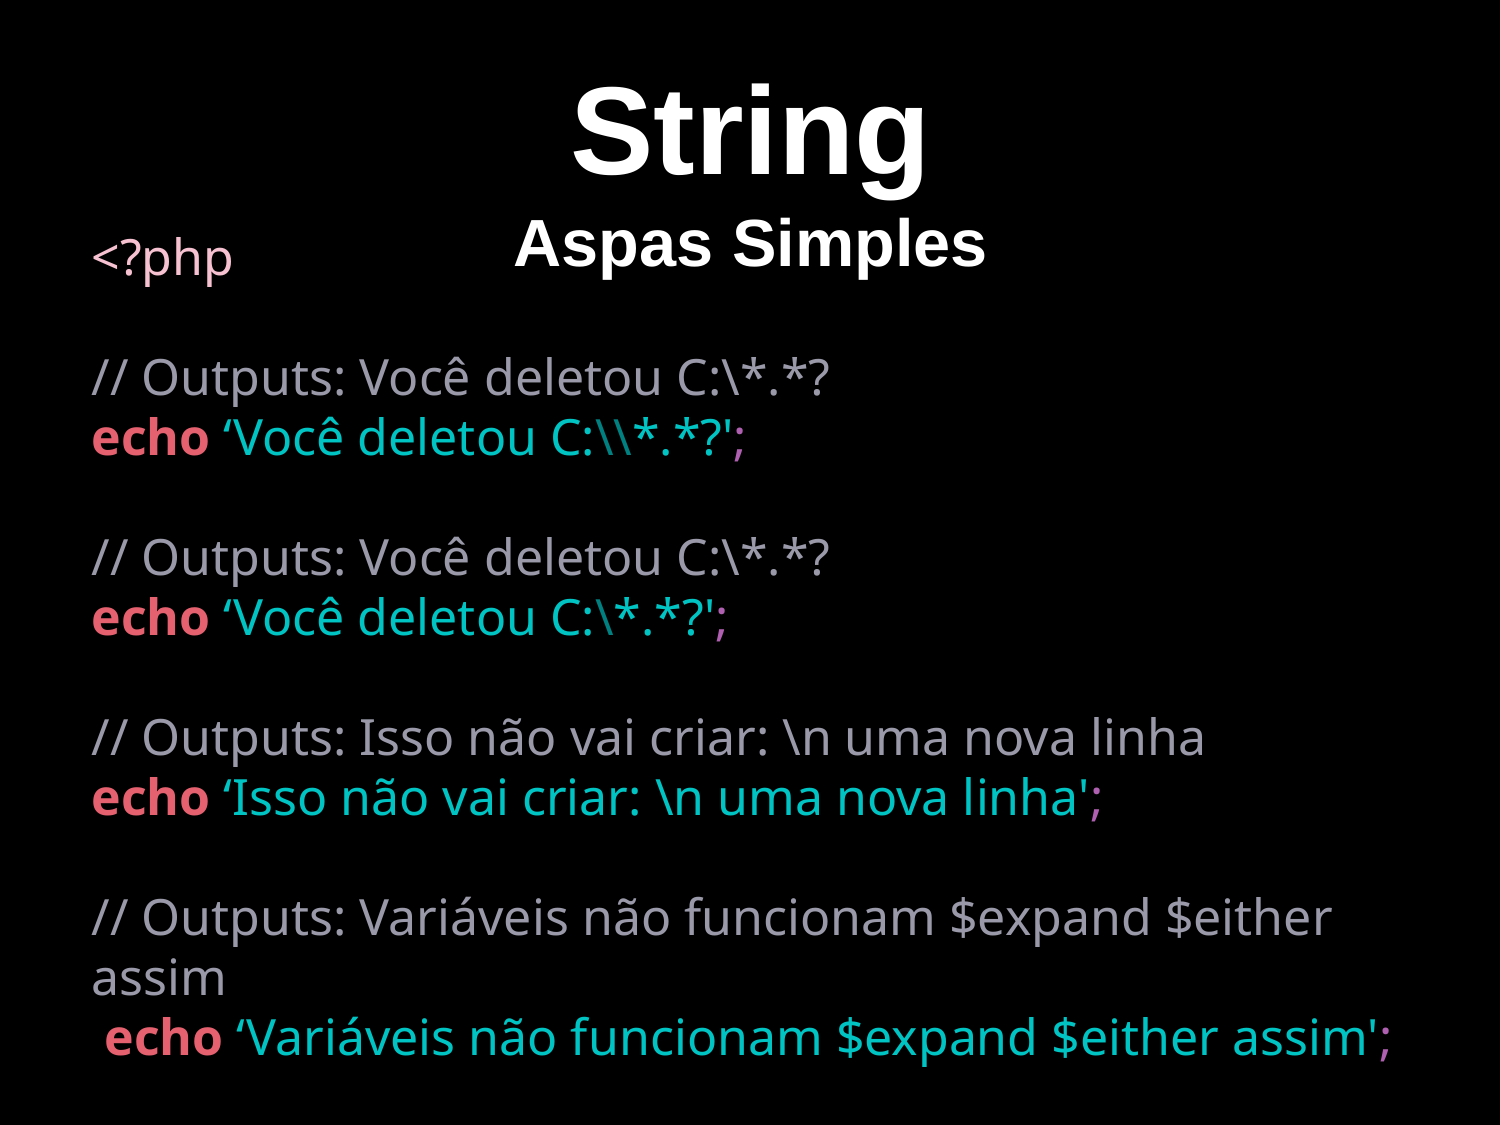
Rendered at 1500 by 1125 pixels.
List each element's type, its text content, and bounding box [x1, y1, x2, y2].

text_box String Aspas Simples [498, 42, 1003, 288]
text_box <?php // Outputs: Você deletou C:\*.*? echo ‘Você deletou C:\\*.*?'; // Outputs: Você deletou C:\*.*? echo ‘Você deletou C:\*.*?'; // Outputs: Isso não vai criar: \n uma nova linha echo ‘Isso não vai criar: \n uma nova linha'; // Outputs: Variáveis não funcionam $expand $either assim echo ‘Variáveis não funcionam $expand $either assim'; [76, 217, 1459, 1073]
